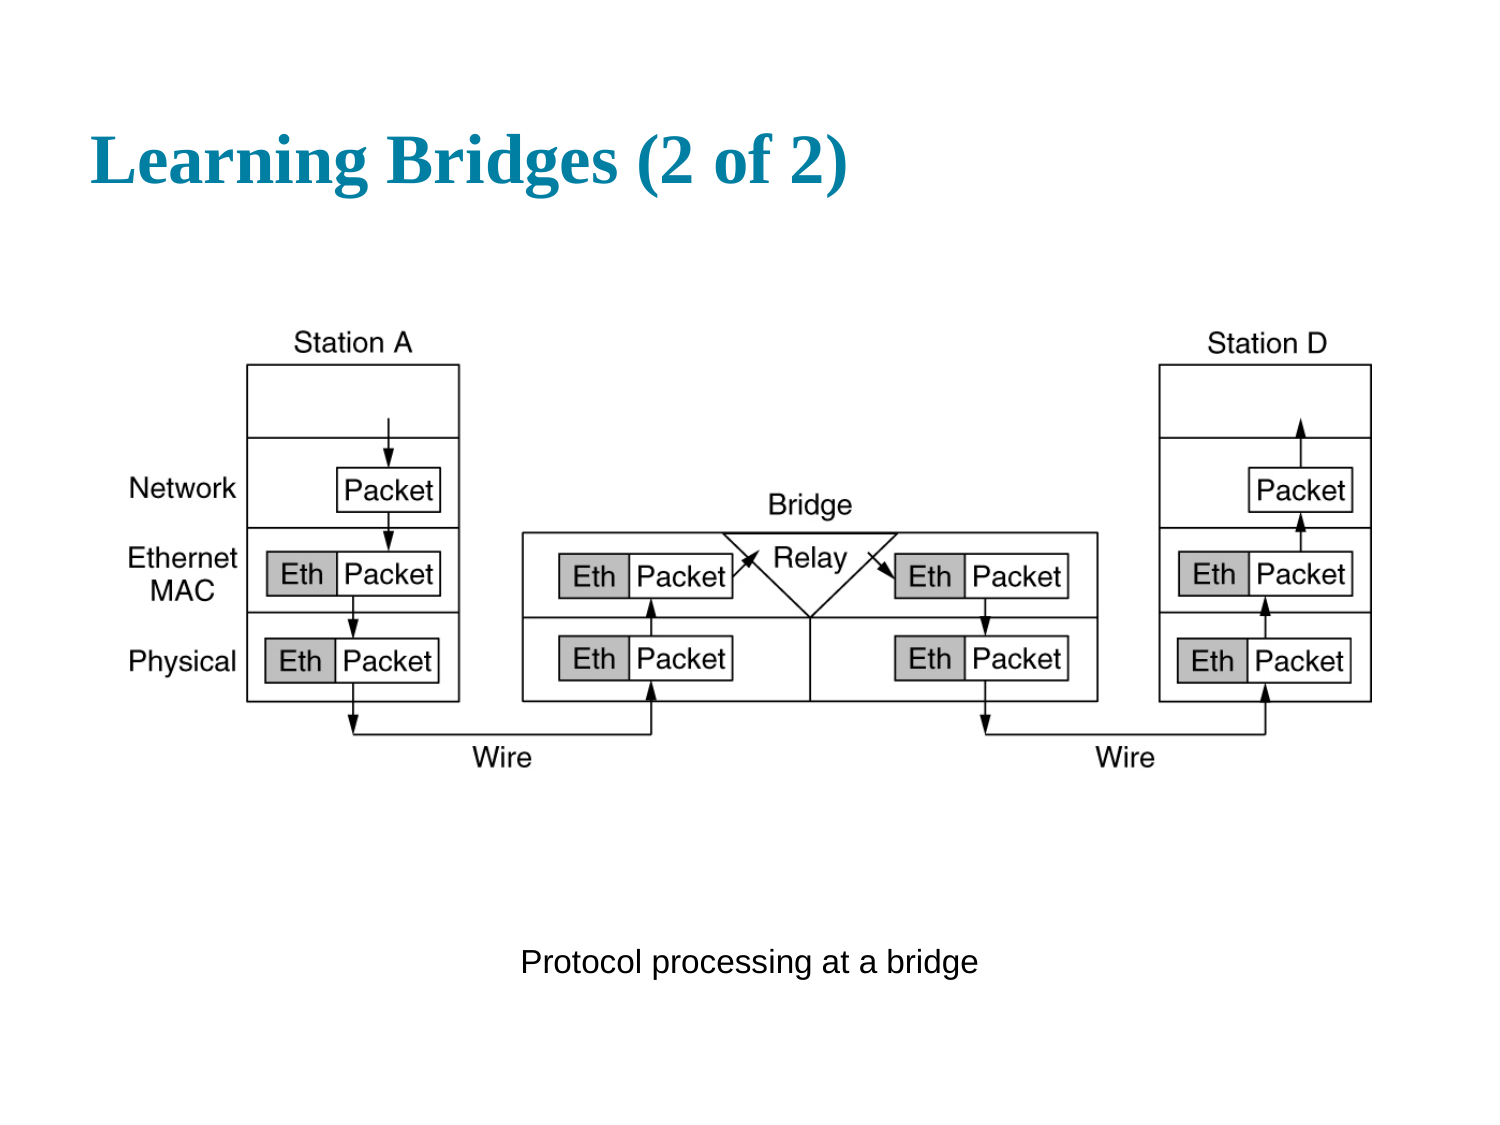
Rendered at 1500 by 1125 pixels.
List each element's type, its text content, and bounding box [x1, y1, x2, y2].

list Protocol processing at a bridge [75, 828, 1425, 996]
picture [127, 325, 1373, 775]
title Learning Bridges (2 of 2) [75, 37, 1425, 213]
